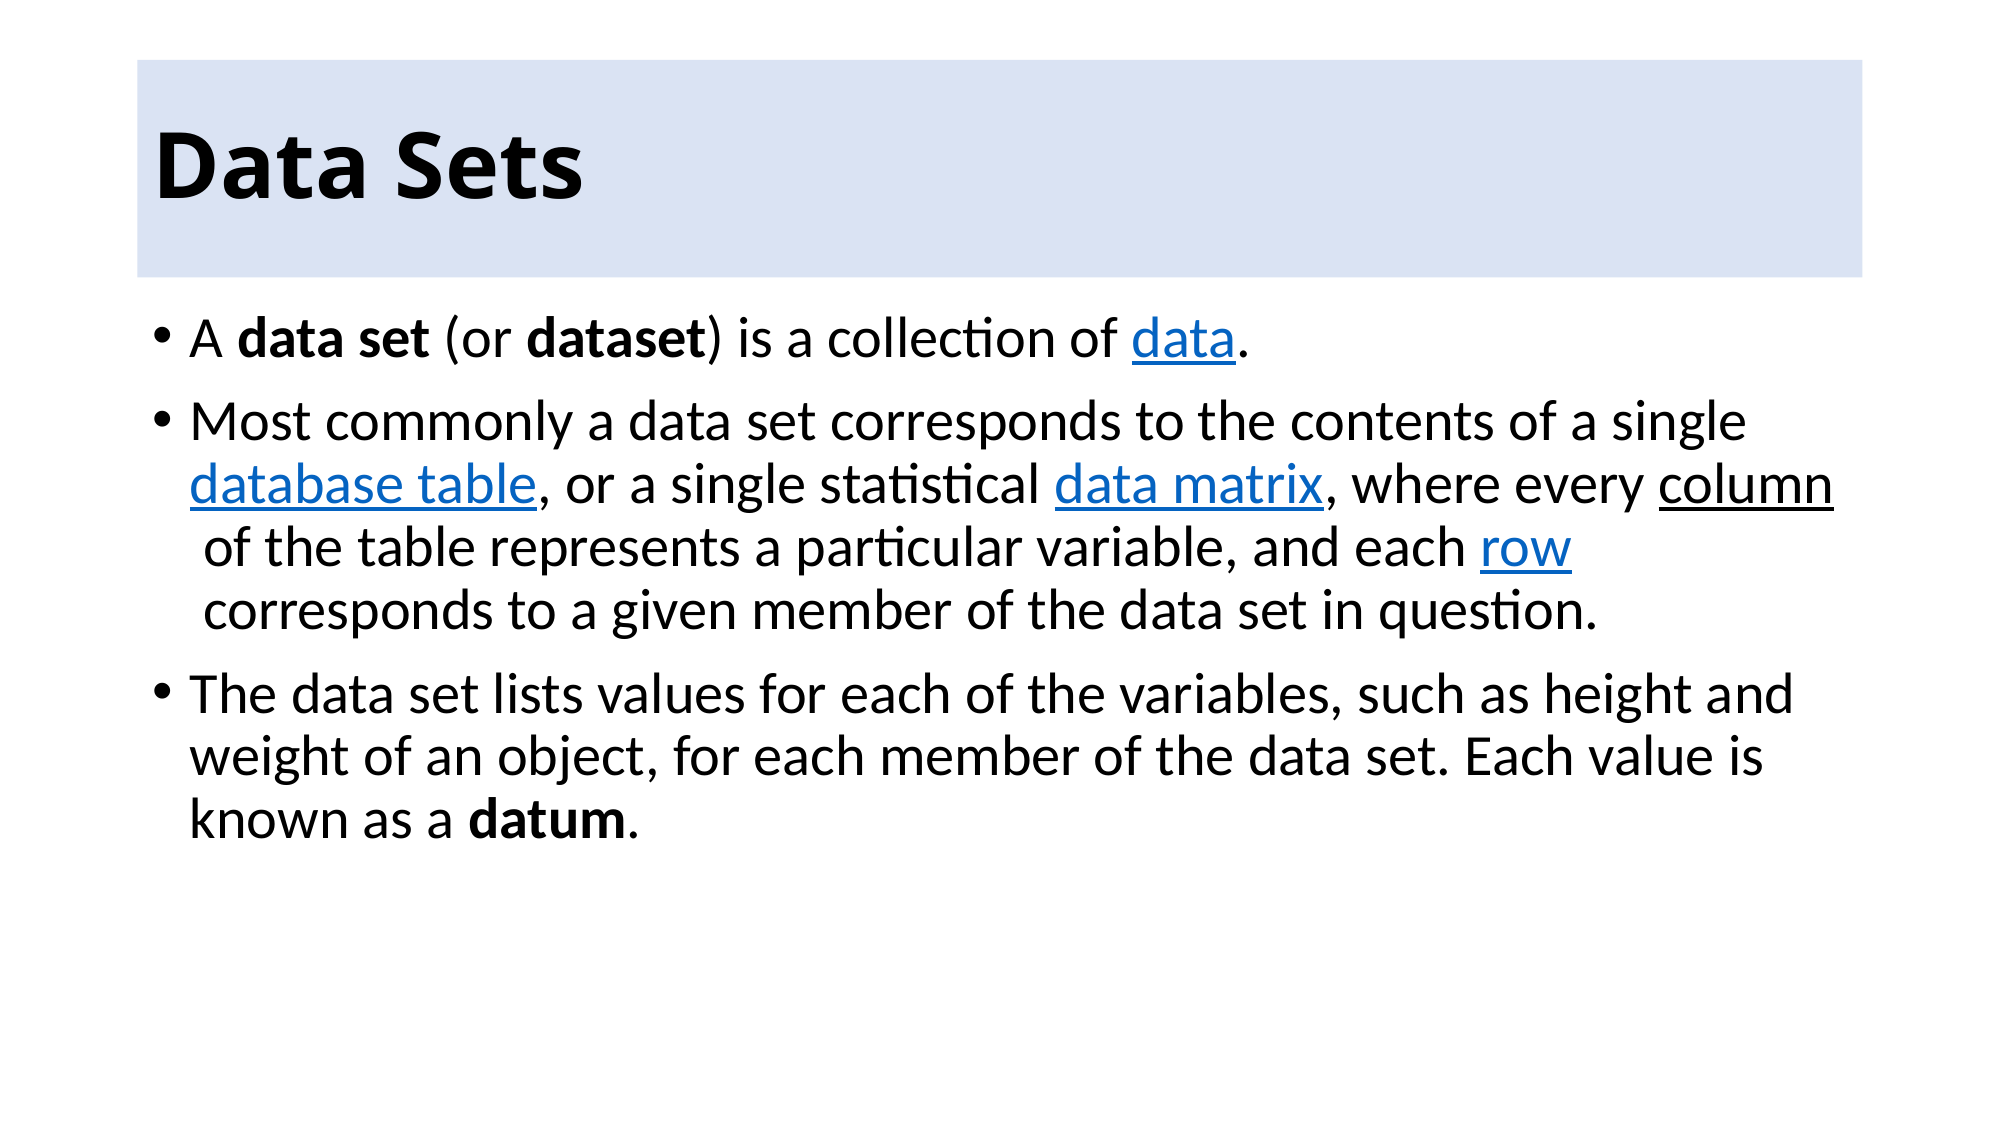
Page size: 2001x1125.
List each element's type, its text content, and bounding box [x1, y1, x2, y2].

title Data Sets [137, 59, 1863, 278]
list A data set (or dataset) is a collection of data. Most commonly a data set corresponds to the contents of a single database table, or a single statistical data matrix, where every column of the table represents a particular variable, and each row corresponds to a given member of the data set in question. The data set lists values for each of the variables, such as height and weight of an object, for each member of the data set. Each value is known as a datum. [137, 299, 1863, 1014]
